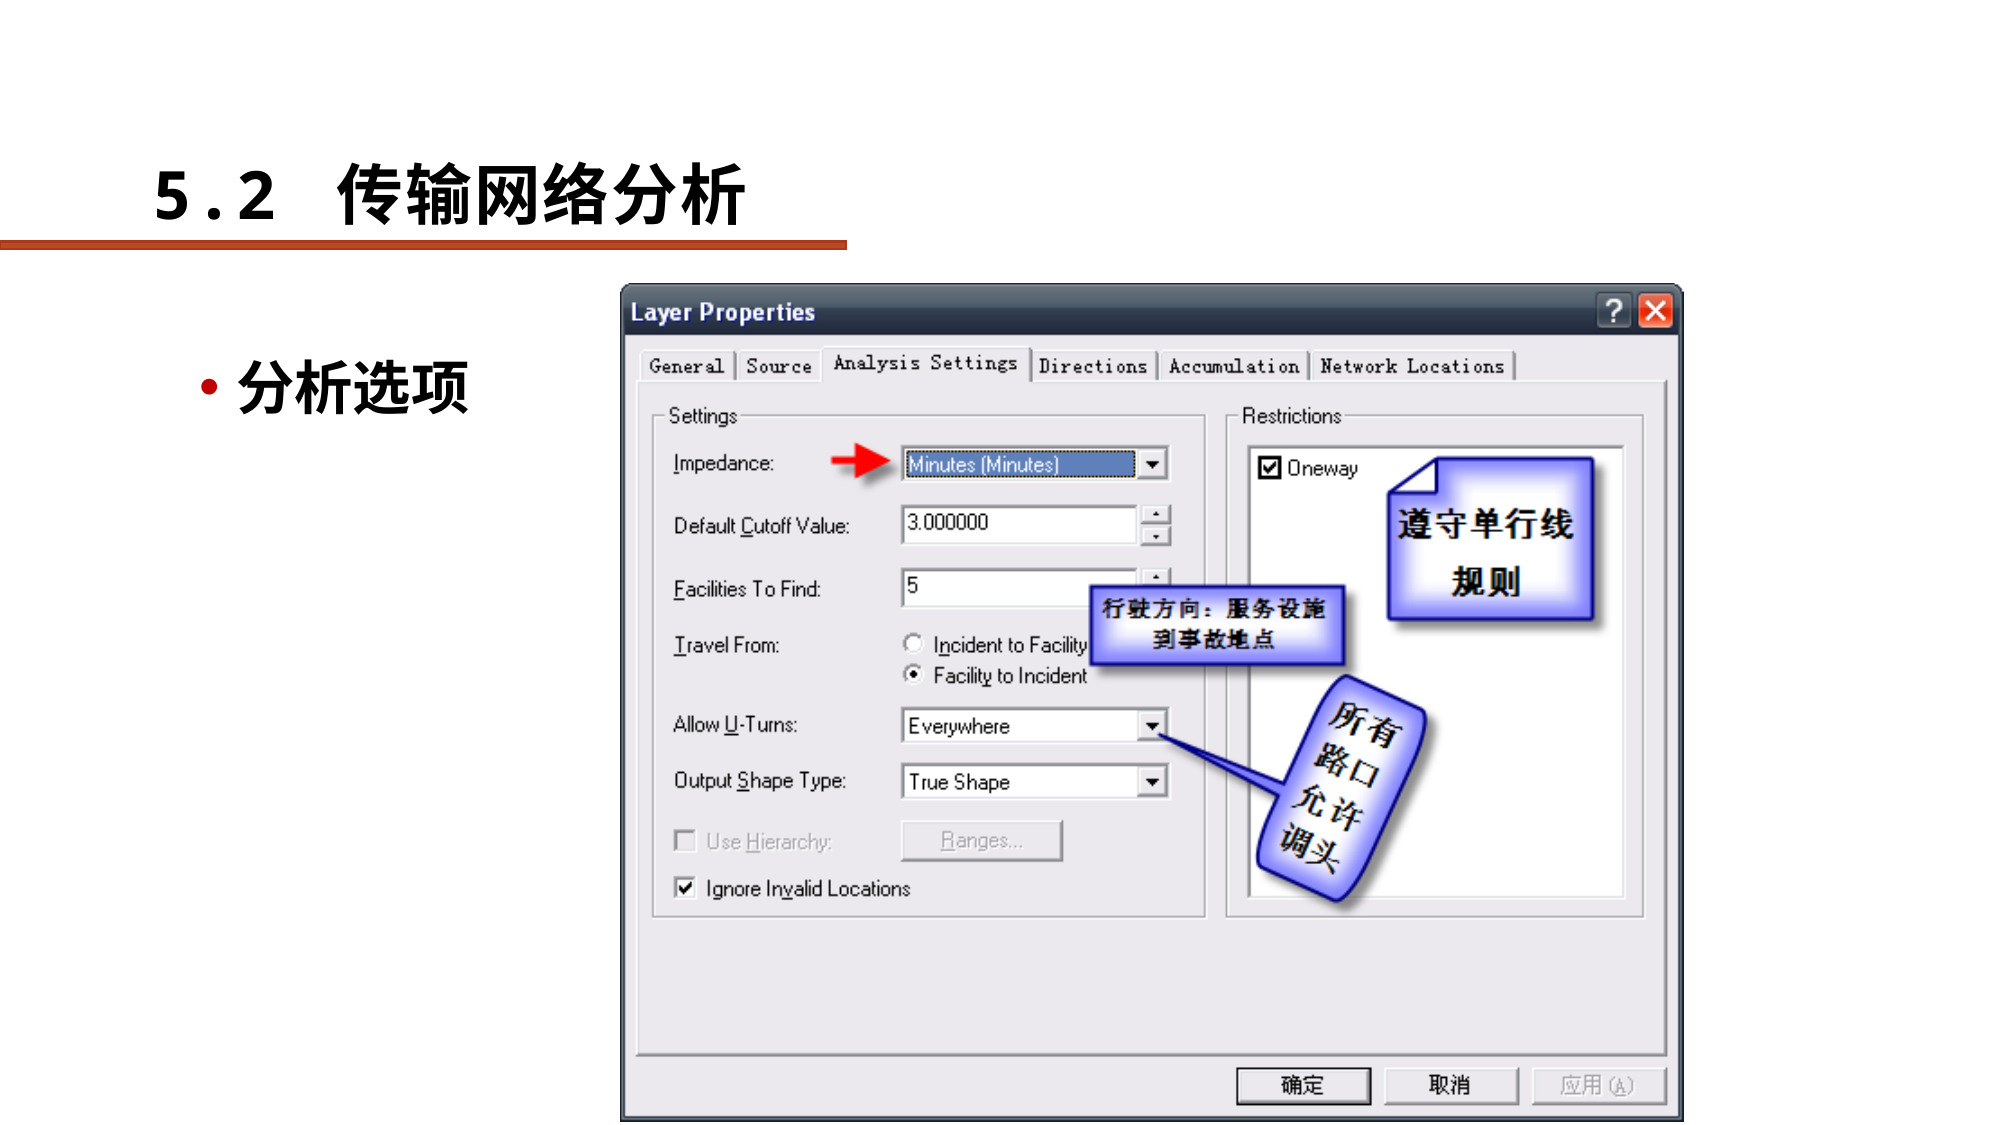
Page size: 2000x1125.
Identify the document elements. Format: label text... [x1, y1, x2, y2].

title 5.2 传输网络分析 [137, 16, 1638, 242]
picture [620, 283, 1684, 1122]
list 分析选项 [184, 326, 620, 1002]
